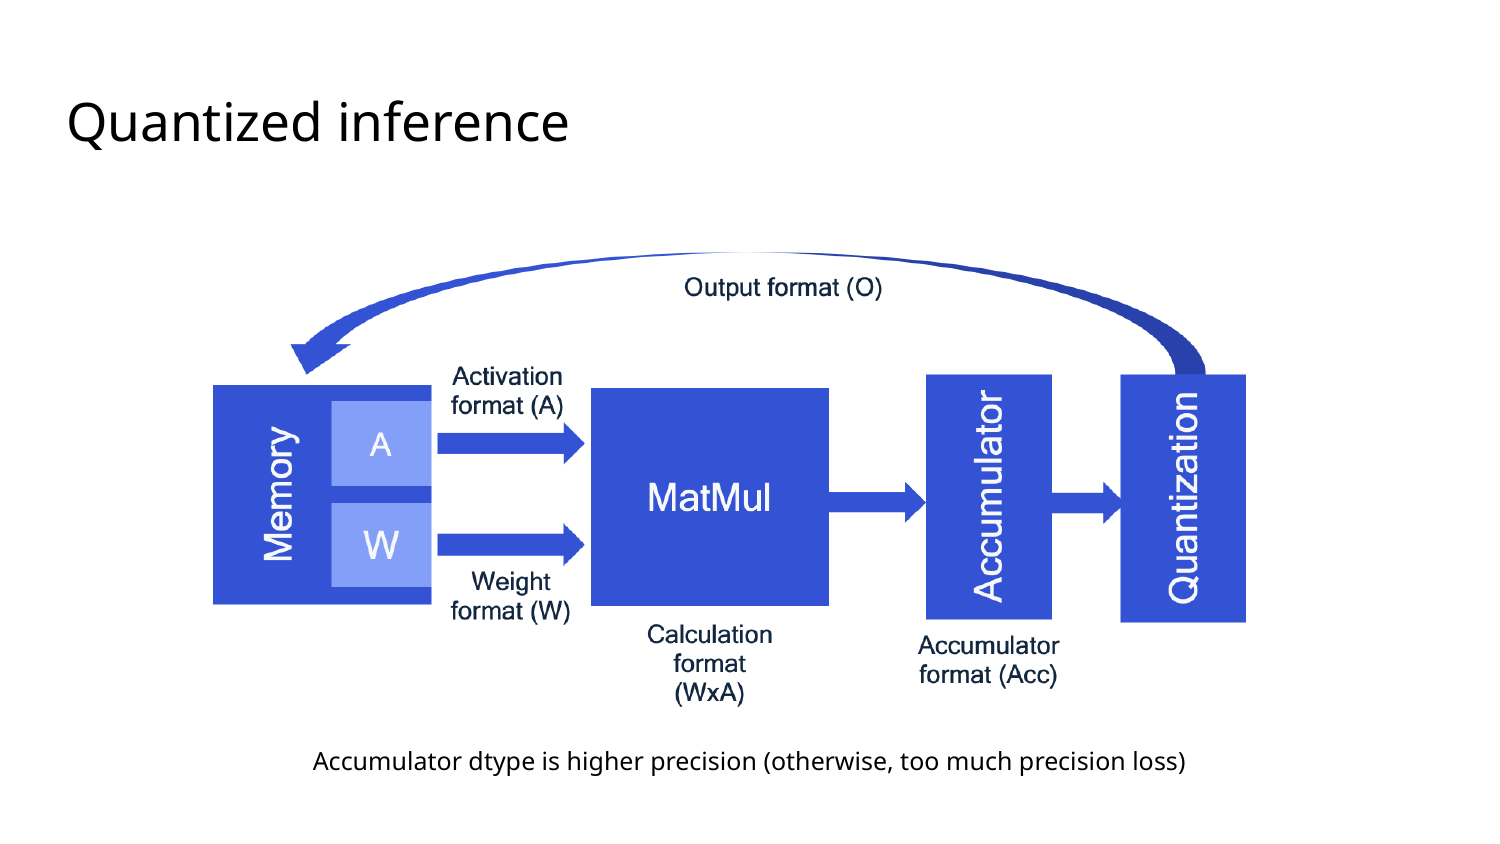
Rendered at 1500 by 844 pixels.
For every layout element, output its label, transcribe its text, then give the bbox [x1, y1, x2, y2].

title Quantized inference [51, 72, 1449, 167]
title Accumulator dtype is higher precision (otherwise, too much precision loss) [25, 730, 1475, 834]
picture [142, 200, 1358, 731]
